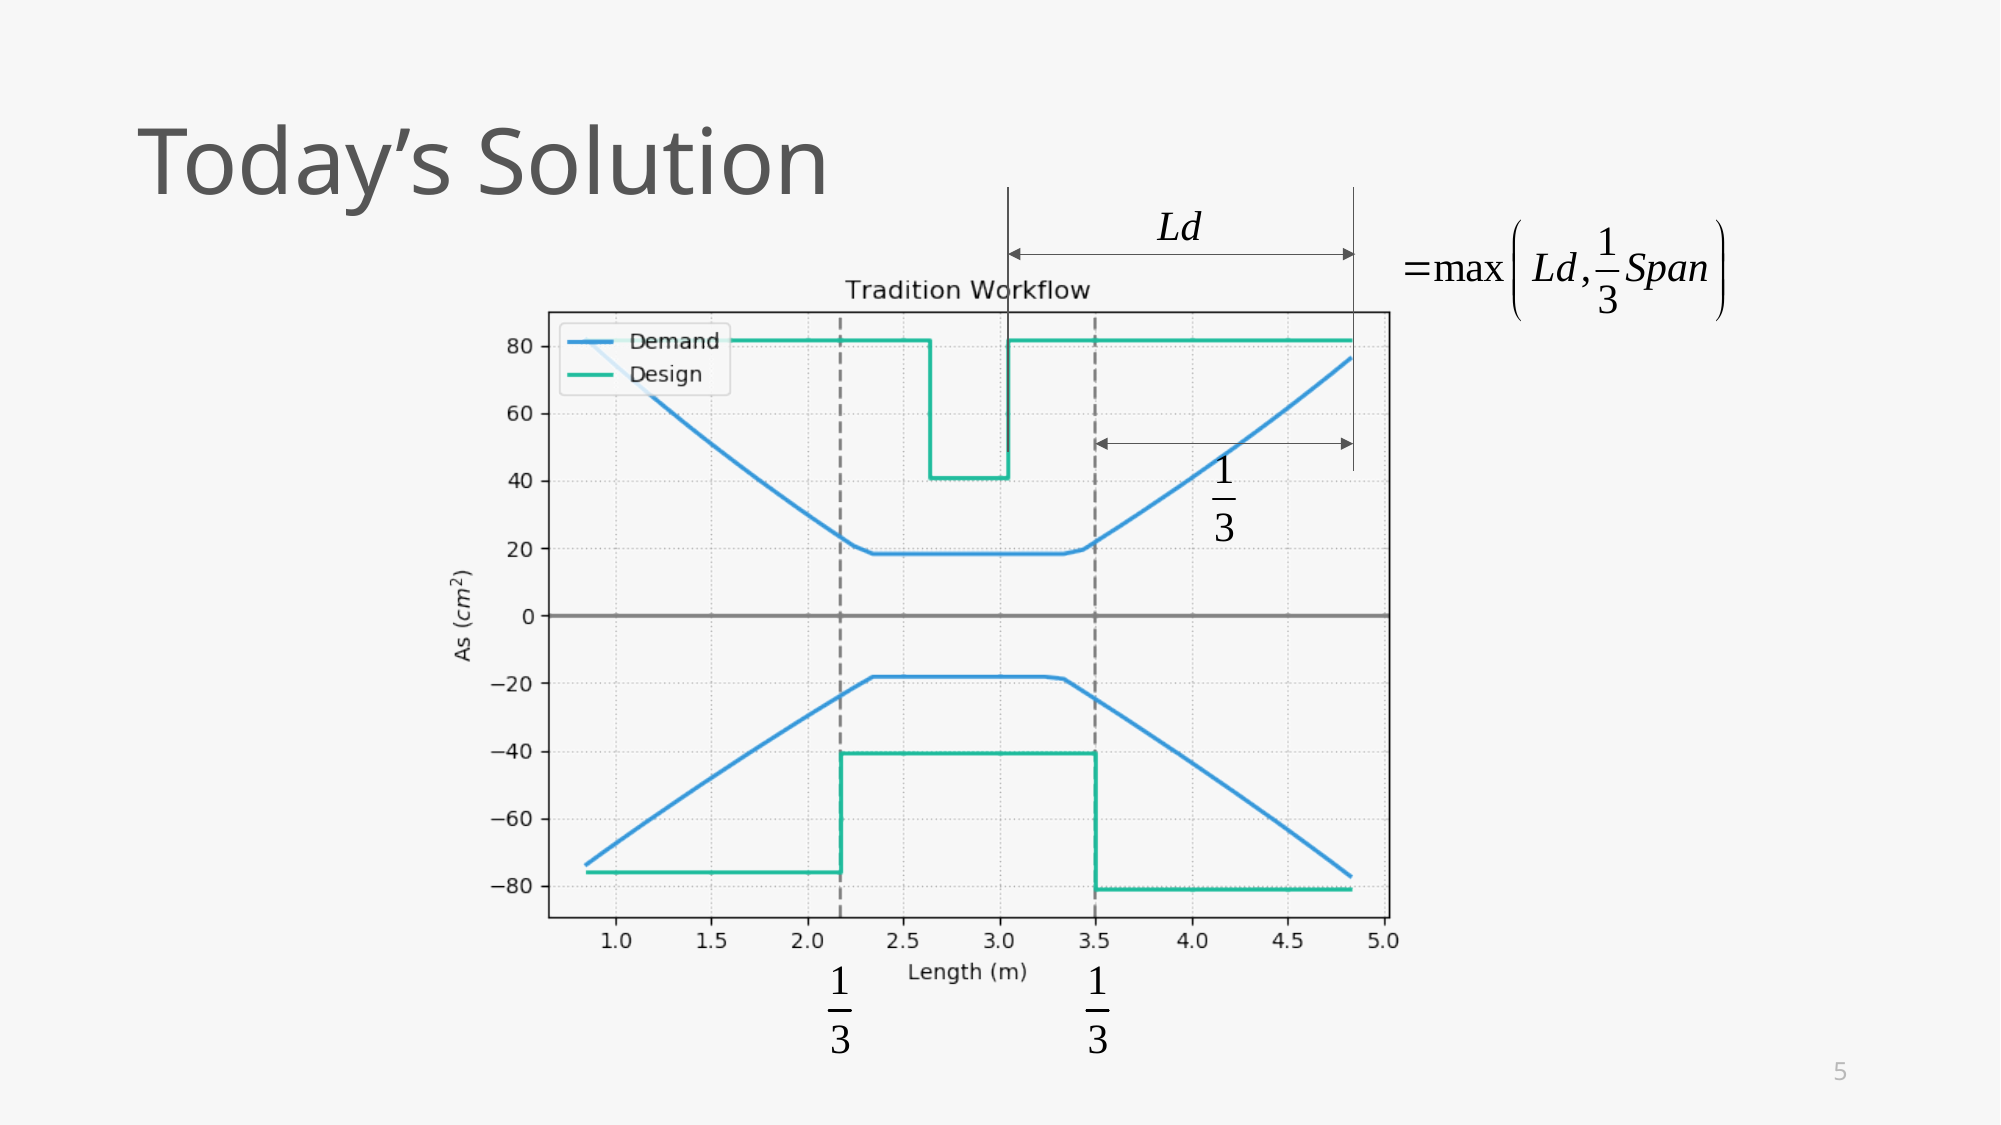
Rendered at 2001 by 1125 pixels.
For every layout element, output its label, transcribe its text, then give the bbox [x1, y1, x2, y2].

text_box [1397, 214, 1733, 328]
picture [425, 257, 1425, 1008]
list Today’s Solution [137, 108, 873, 224]
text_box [1208, 446, 1240, 547]
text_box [824, 958, 855, 1057]
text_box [1082, 958, 1112, 1057]
slide_number 5 [1412, 1042, 1863, 1103]
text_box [1152, 205, 1209, 247]
